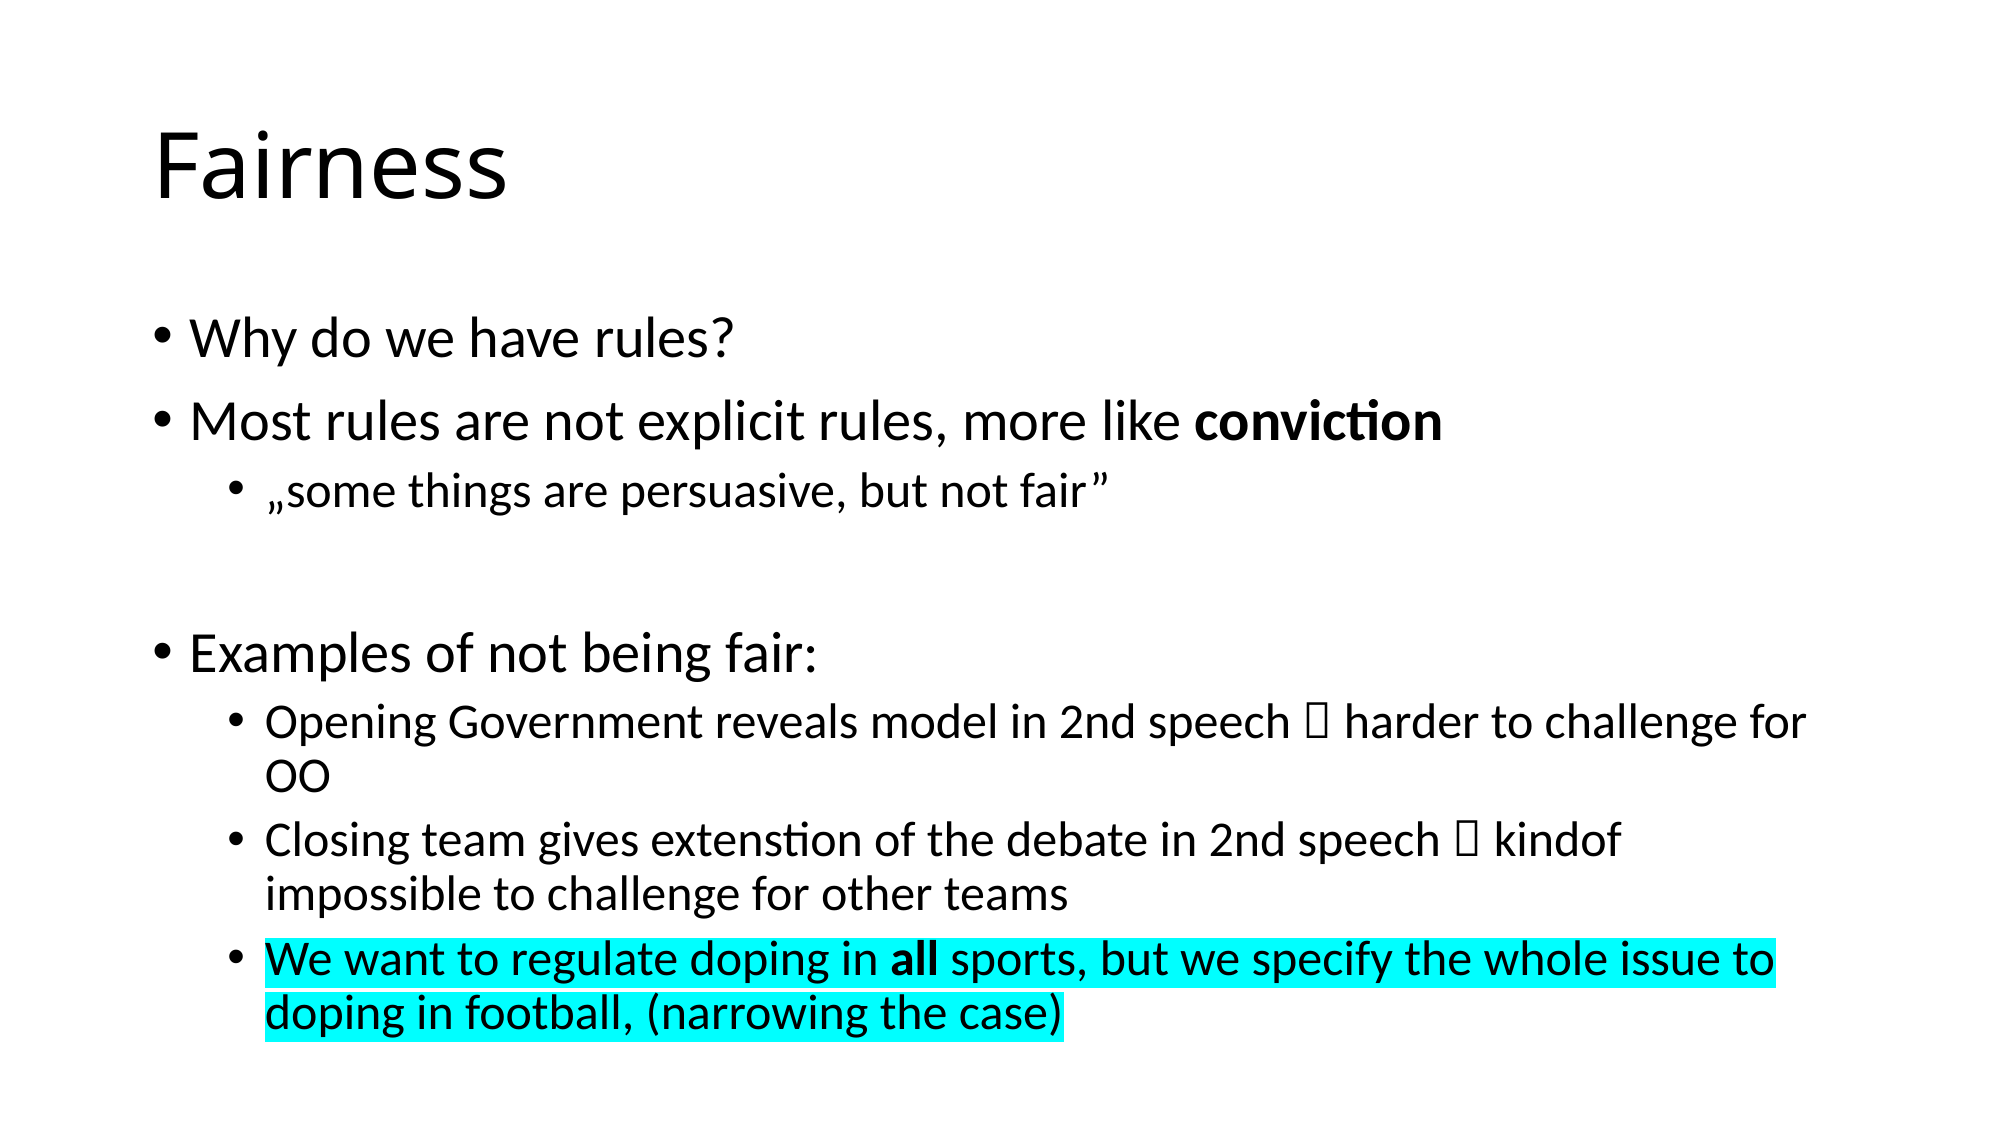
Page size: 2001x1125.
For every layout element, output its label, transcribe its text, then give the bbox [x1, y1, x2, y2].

list Why do we have rules? Most rules are not explicit rules, more like conviction „some things are persuasive, but not fair” Examples of not being fair: Opening Government reveals model in 2nd speech  harder to challenge for OO Closing team gives extenstion of the debate in 2nd speech  kindof impossible to challenge for other teams We want to regulate doping in all sports, but we specify the whole issue to doping in football, (narrowing the case) [137, 299, 1863, 1087]
title Fairness [137, 59, 1863, 278]
